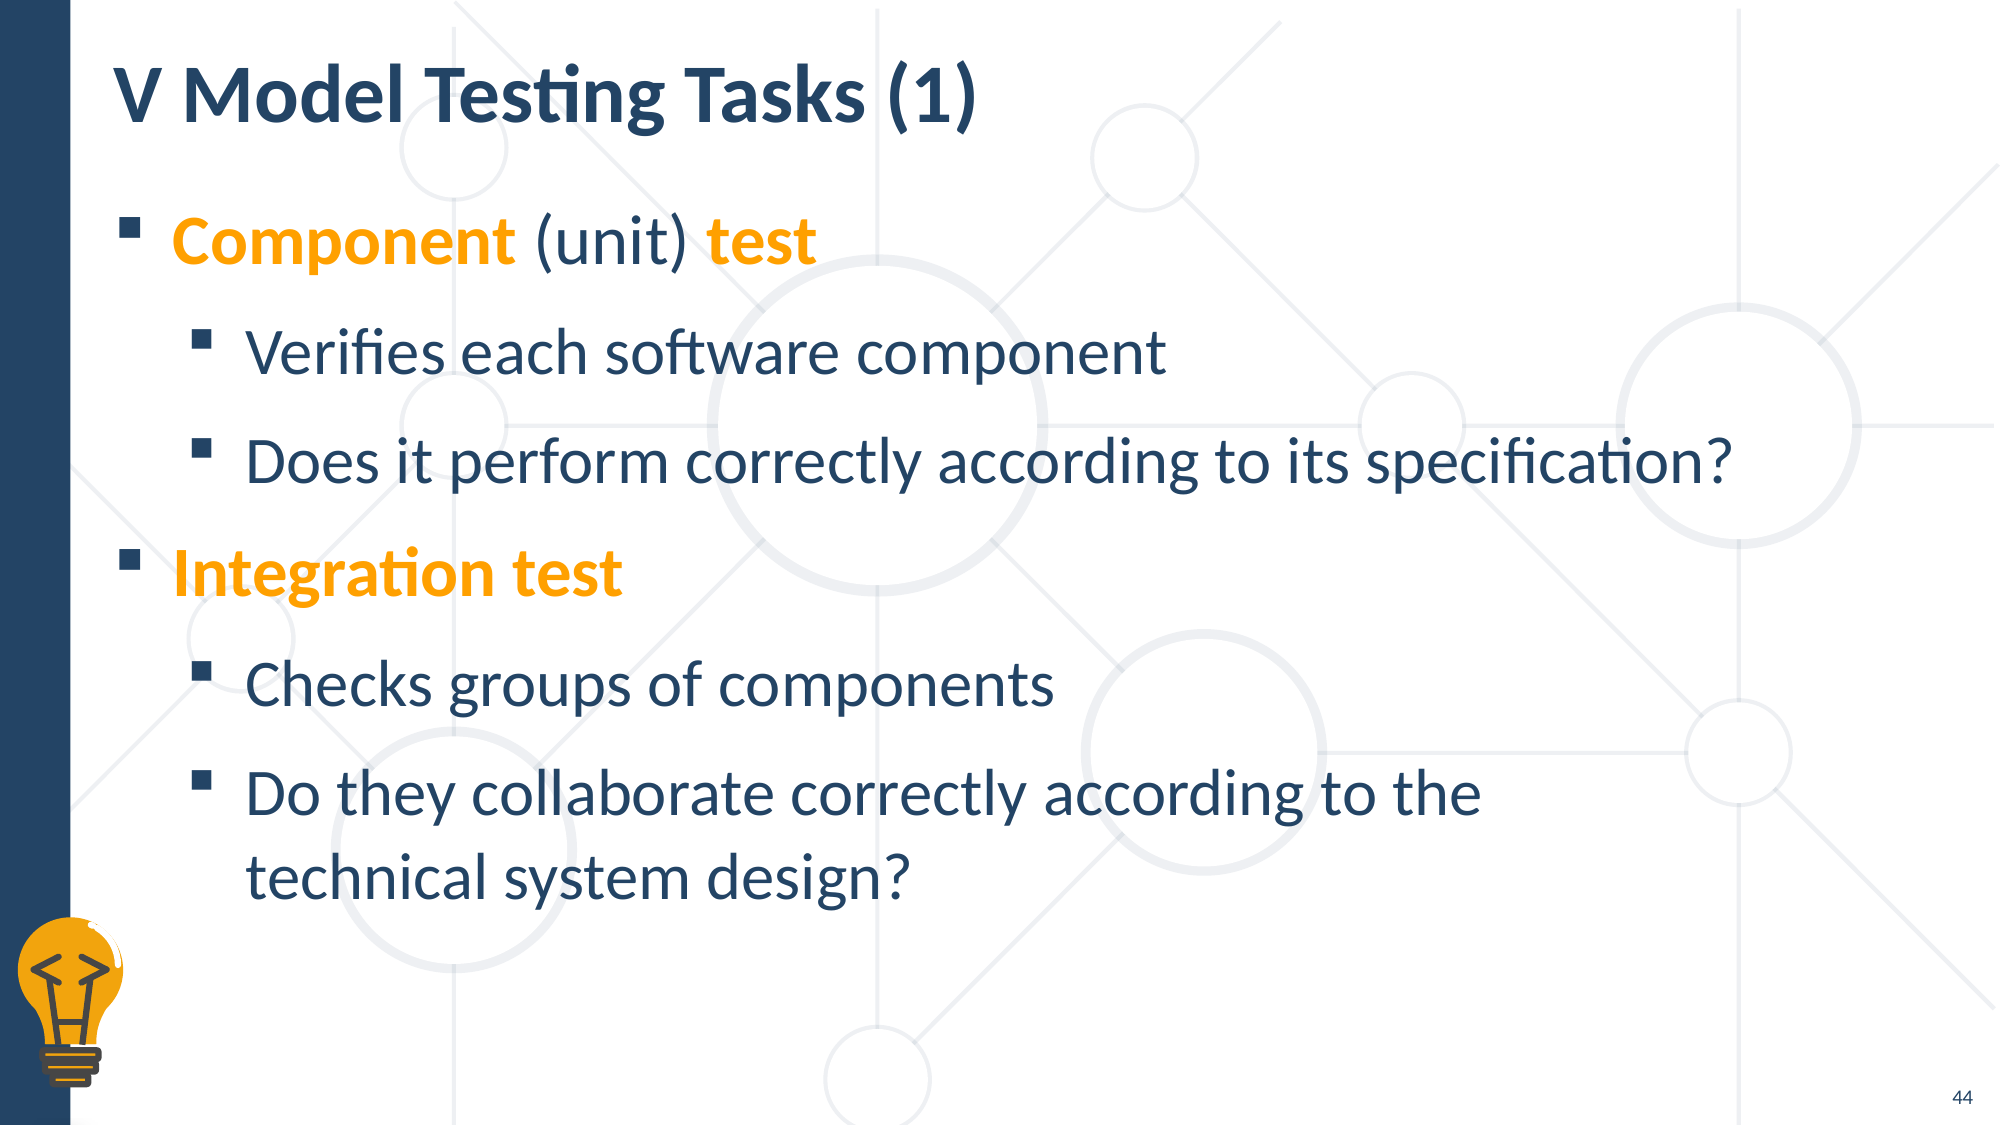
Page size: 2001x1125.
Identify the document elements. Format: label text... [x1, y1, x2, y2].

slide_number 44 [1927, 1067, 1989, 1117]
title V Model Testing Tasks (1) [95, 16, 1968, 162]
list Component (unit) test Verifies each software component Does it perform correctly according to its specification? Integration test Checks groups of components Do they collaborate correctly according to the technical system design? [95, 183, 1968, 1094]
